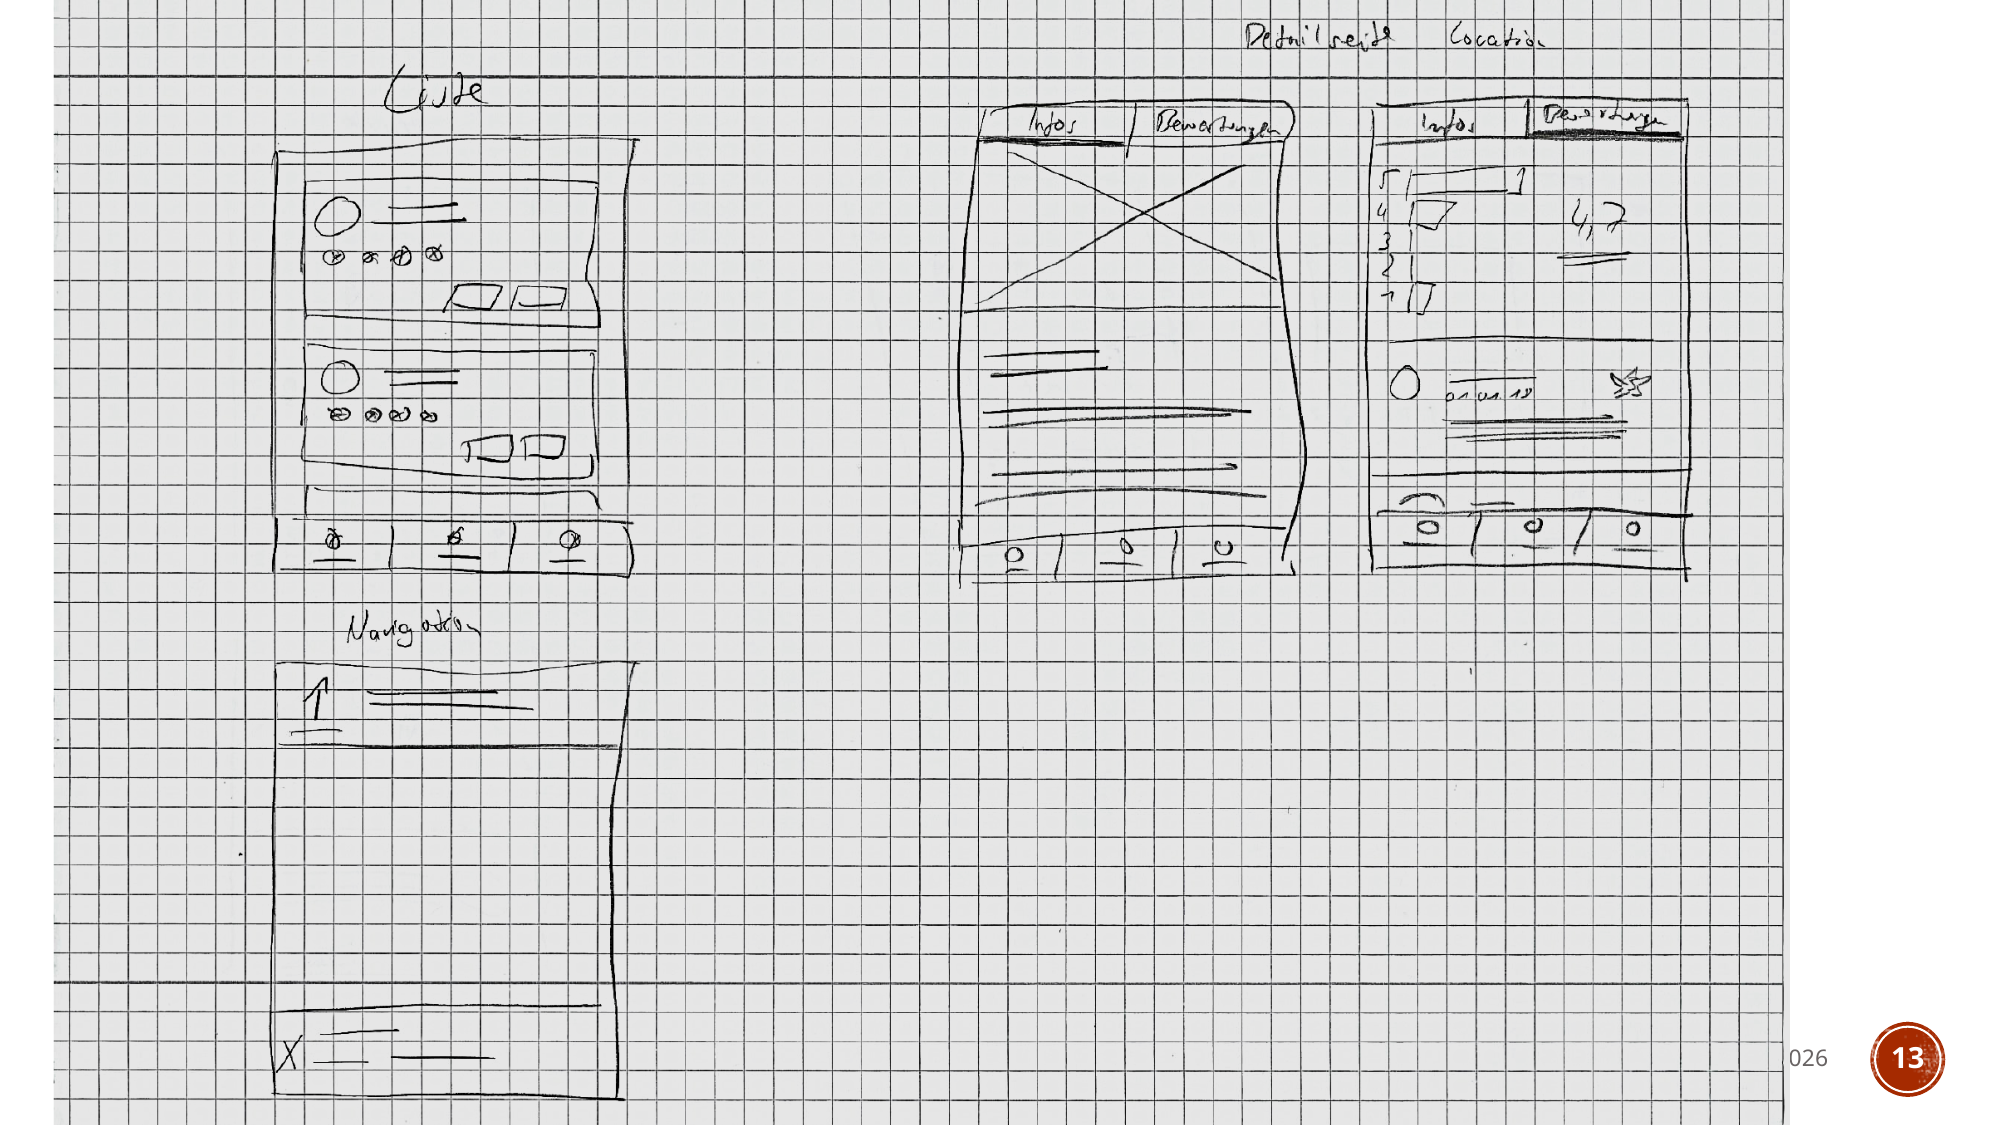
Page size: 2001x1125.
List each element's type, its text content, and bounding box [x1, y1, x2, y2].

picture [55, 0, 289, 1125]
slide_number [1553, 1028, 1844, 1089]
picture [1553, 0, 1788, 1028]
slide_number 13 [1855, 1028, 1961, 1089]
picture [290, 0, 1550, 1125]
picture [1553, 1089, 1788, 1125]
